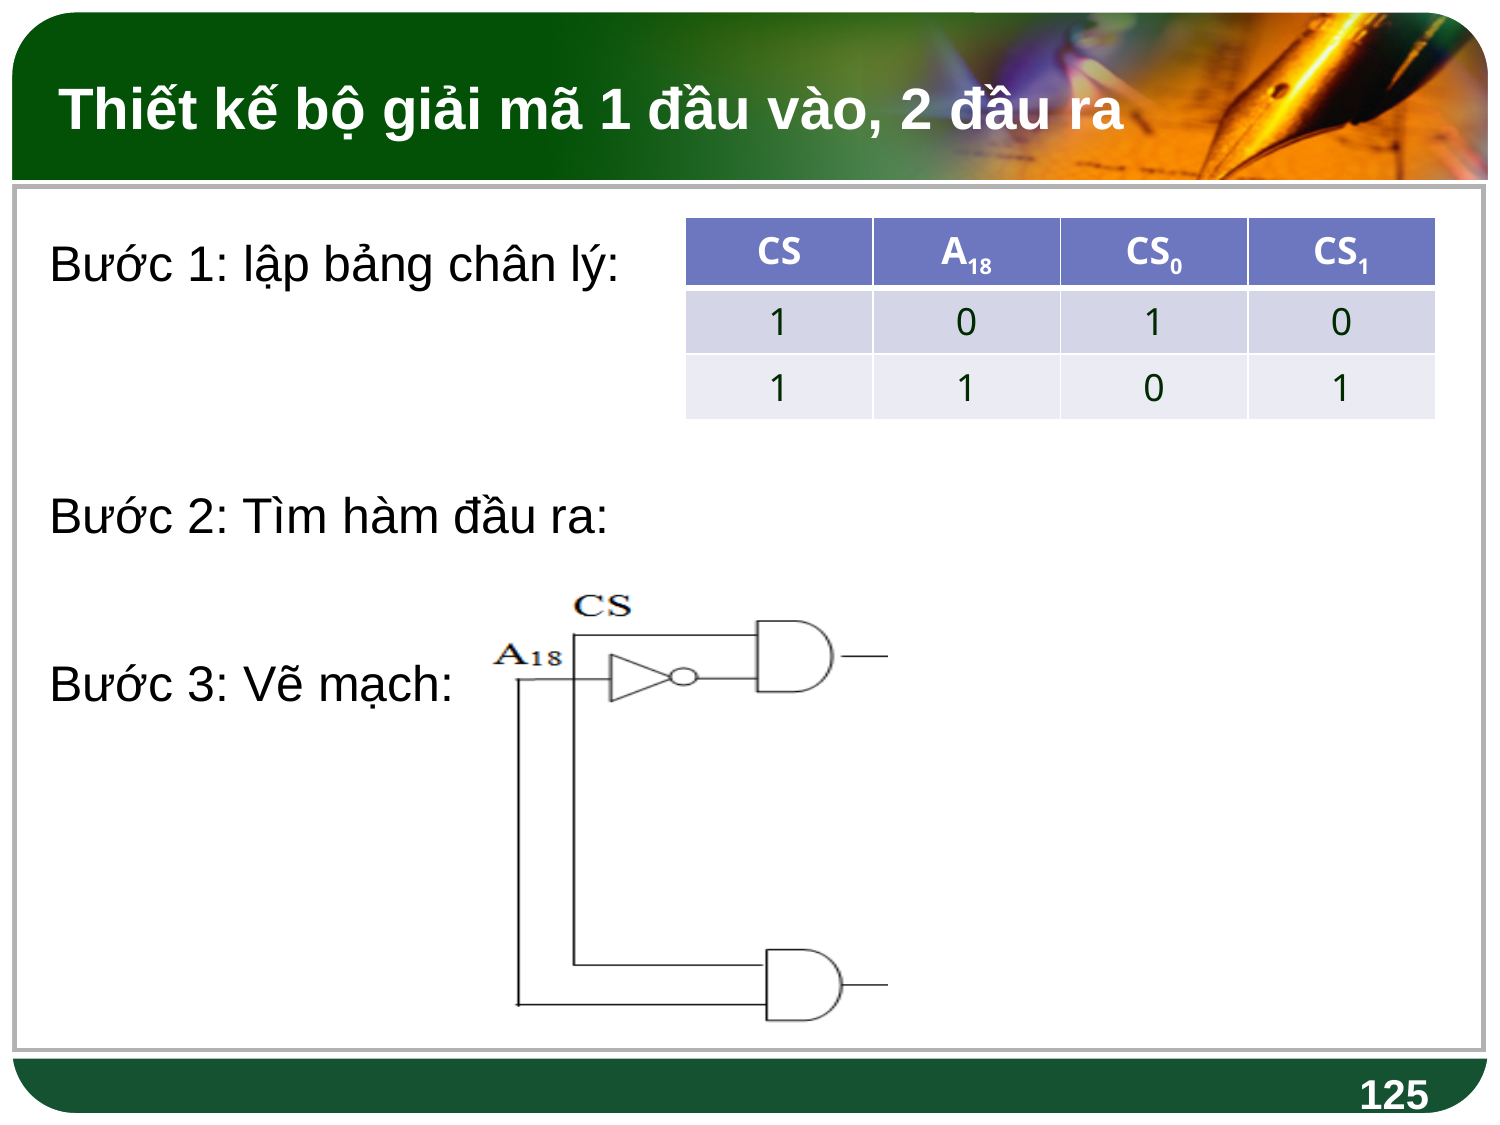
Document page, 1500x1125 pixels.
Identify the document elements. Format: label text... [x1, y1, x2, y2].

table_cell 0 [1061, 355, 1247, 419]
table_header CS [686, 218, 872, 285]
text_box Thiết kế bộ giải mã 1 đầu vào, 2 đầu ra [43, 50, 1350, 163]
table_cell 1 [686, 291, 872, 353]
table_header CS1 [1249, 218, 1435, 285]
picture [487, 574, 888, 1038]
picture [13, 13, 1487, 180]
table_cell 1 [874, 355, 1060, 419]
table_cell 0 [874, 291, 1060, 353]
table_cell 1 [1249, 355, 1435, 419]
table_cell 1 [686, 355, 872, 419]
table_header A18 [874, 218, 1060, 285]
table_cell 0 [1249, 291, 1435, 353]
table_header CS0 [1061, 218, 1247, 285]
table_cell 1 [1061, 291, 1247, 353]
